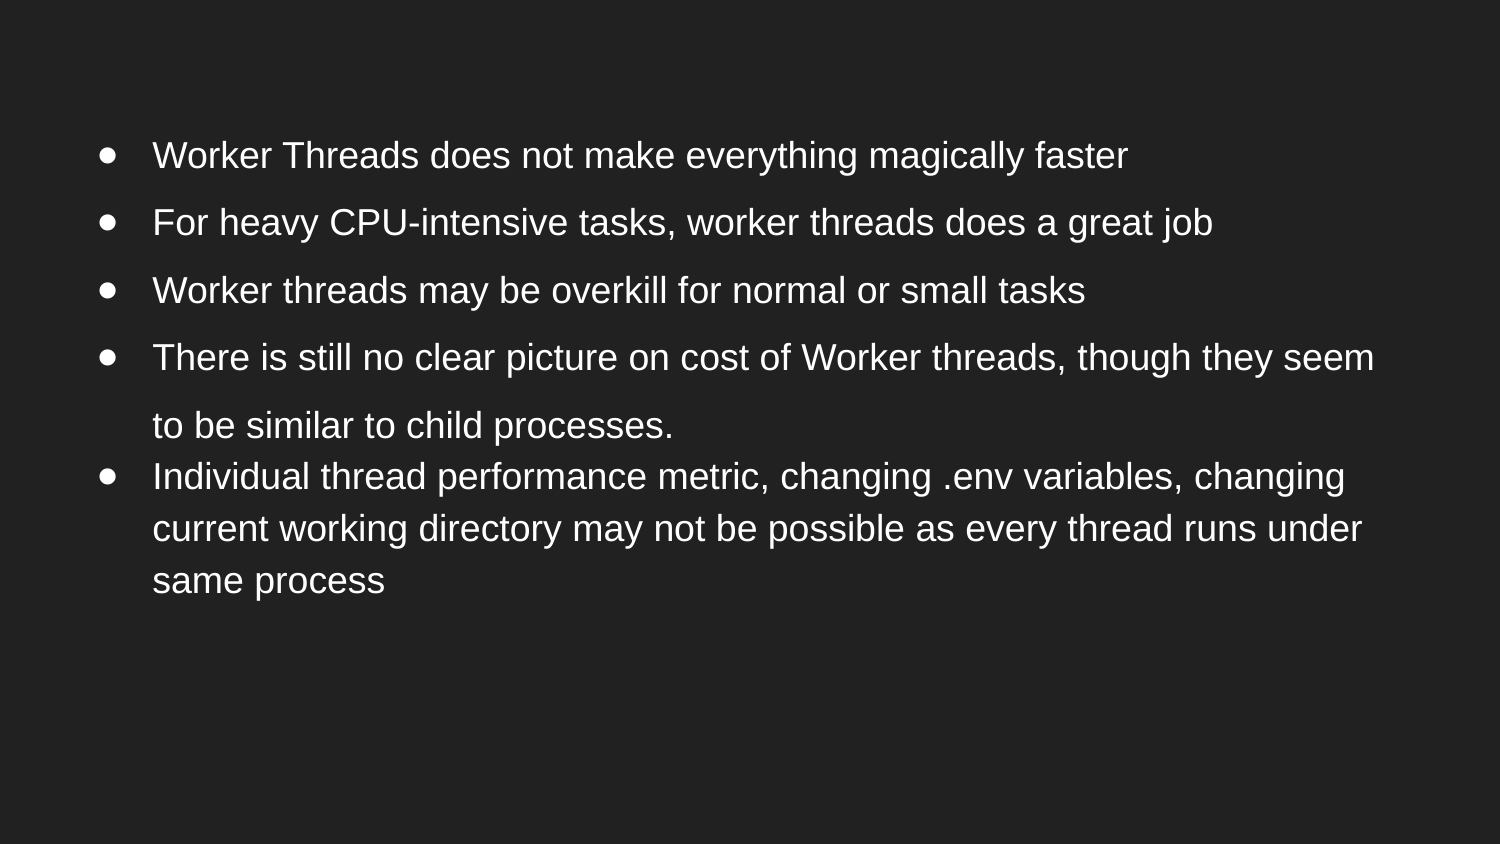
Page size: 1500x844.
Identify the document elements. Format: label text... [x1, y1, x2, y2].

text_box Worker Threads does not make everything magically faster For heavy CPU-intensive tasks, worker threads does a great job Worker threads may be overkill for normal or small tasks There is still no clear picture on cost of Worker threads, though they seem to be similar to child processes. Individual thread performance metric, changing .env variables, changing current working directory may not be possible as every thread runs under same process [62, 93, 1421, 438]
